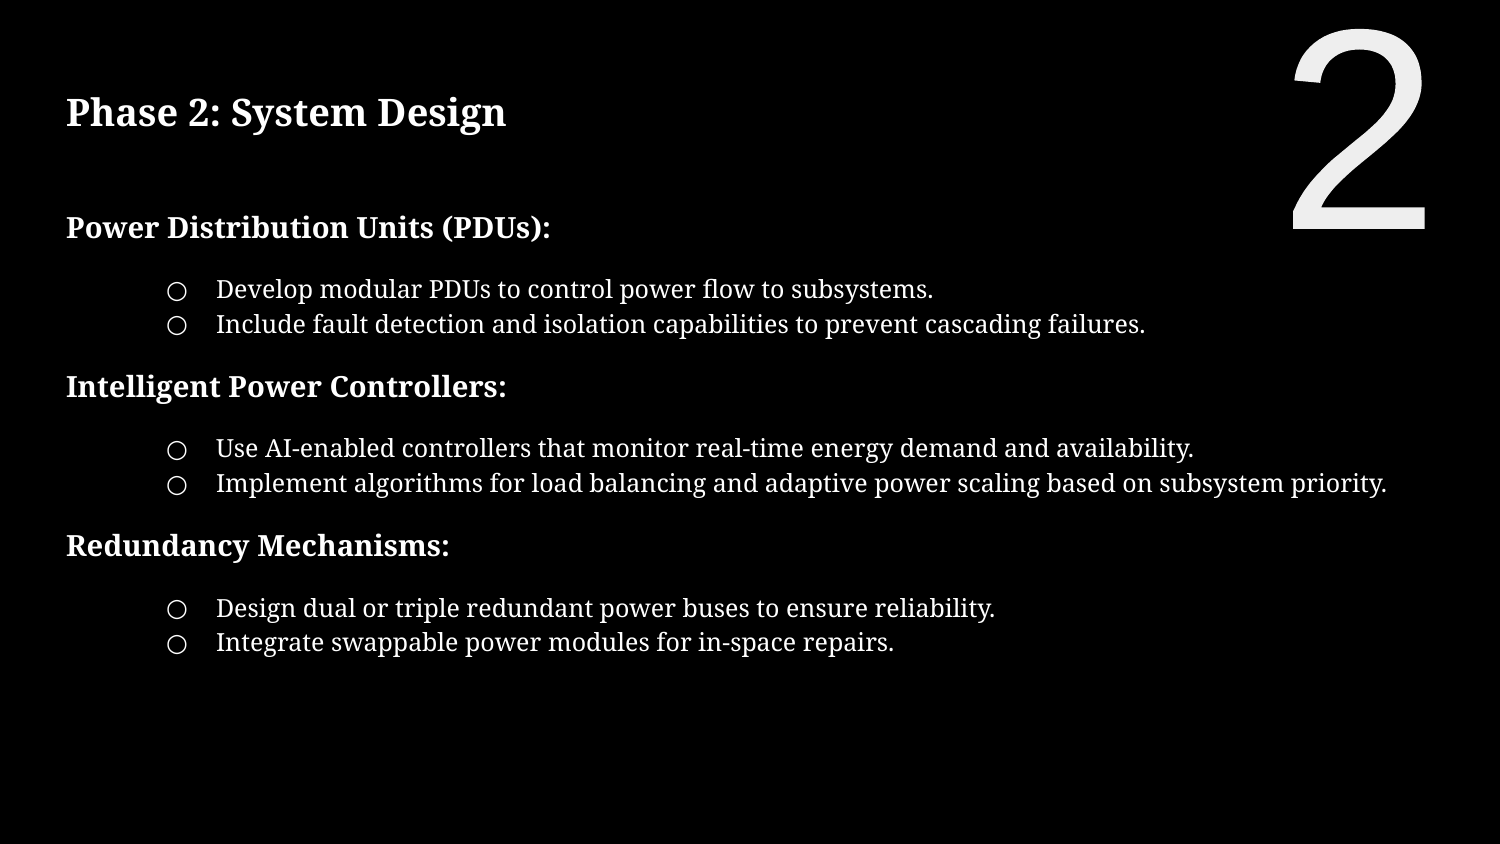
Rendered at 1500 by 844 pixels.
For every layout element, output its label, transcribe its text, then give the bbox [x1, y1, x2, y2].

list Power Distribution Units (PDUs): Develop modular PDUs to control power flow to subsystems. Include fault detection and isolation capabilities to prevent cascading failures. Intelligent Power Controllers: Use AI-enabled controllers that monitor real-time energy demand and availability. Implement algorithms for load balancing and adaptive power scaling based on subsystem priority. Redundancy Mechanisms: Design dual or triple redundant power buses to ensure reliability. Integrate swappable power modules for in-space repairs. [51, 189, 1425, 750]
title Phase 2: System Design [51, 72, 1449, 167]
